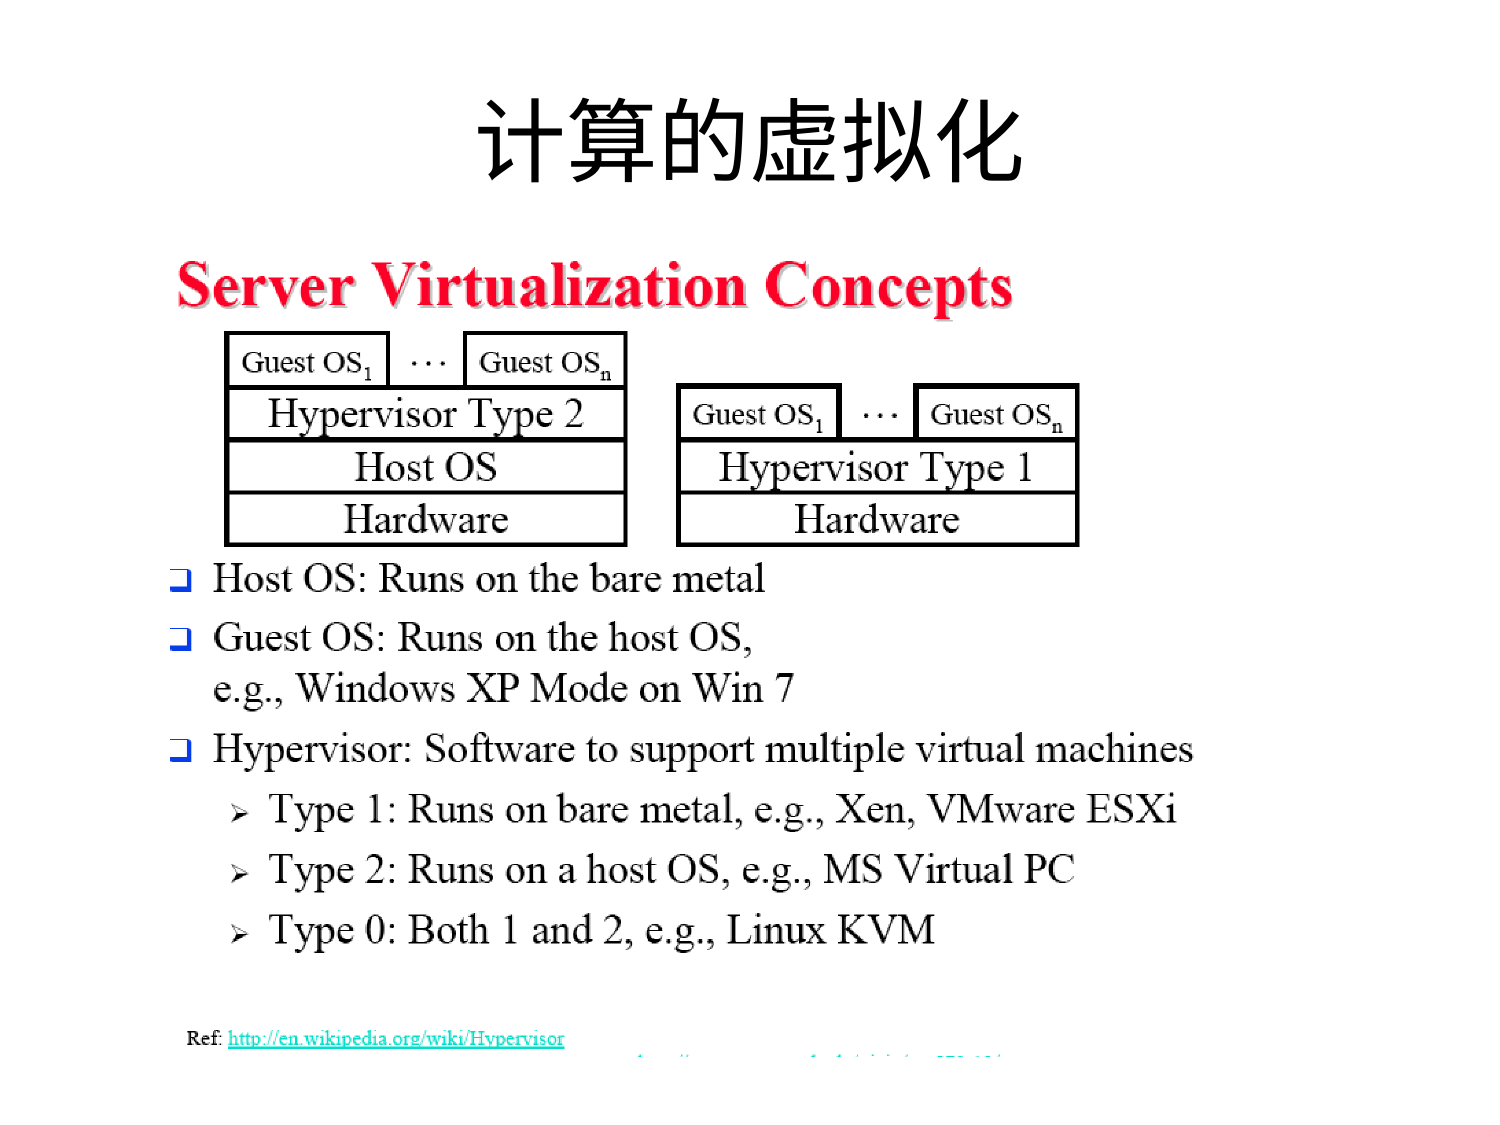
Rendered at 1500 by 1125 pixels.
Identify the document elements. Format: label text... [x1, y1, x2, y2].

title 计算的虚拟化 [75, 45, 1425, 233]
picture [170, 232, 1296, 1057]
